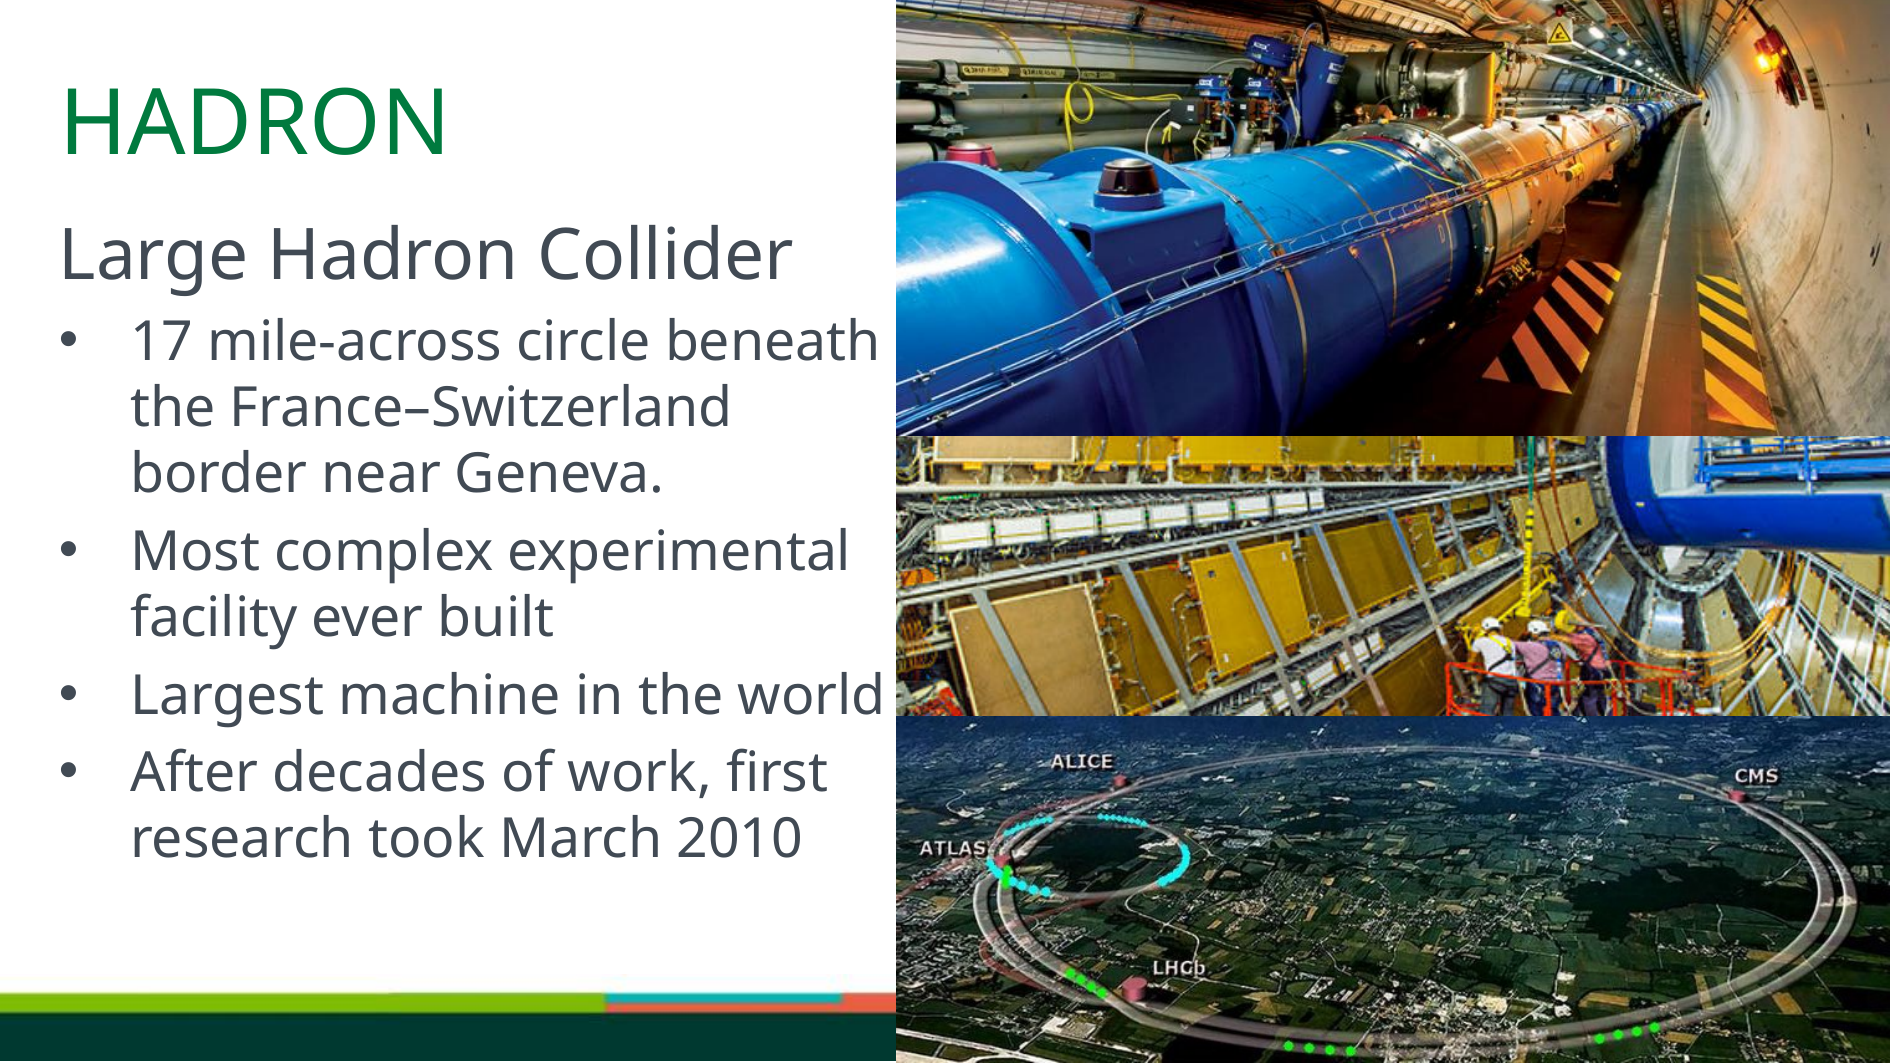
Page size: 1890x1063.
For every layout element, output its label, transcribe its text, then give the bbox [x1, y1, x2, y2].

list Large Hadron Collider 17 mile-across circle beneath the France–Switzerland border near Geneva. Most complex experimental facility ever built Largest machine in the world After decades of work, first research took March 2010 [59, 208, 891, 977]
title HADRON [59, 59, 891, 178]
picture [896, 209, 1012, 294]
picture [0, 0, 1890, 1063]
